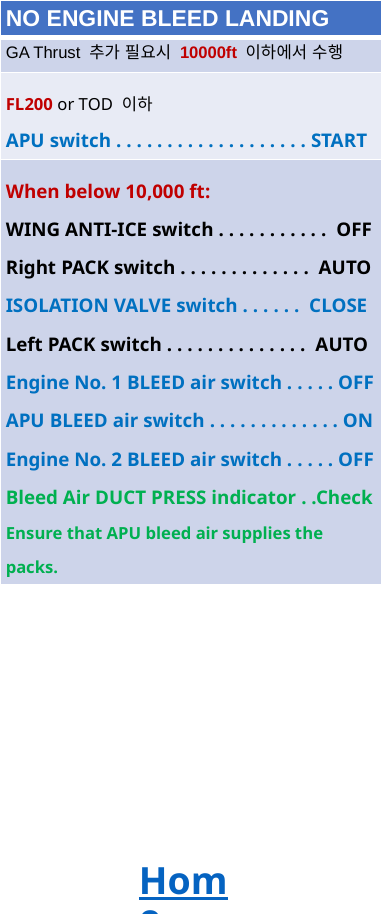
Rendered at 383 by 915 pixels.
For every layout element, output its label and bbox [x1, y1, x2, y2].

table_cell [1, 40, 381, 72]
table_cell [1, 73, 381, 159]
table_header [1, 1, 381, 35]
text_box [138, 856, 245, 908]
table_cell [1, 160, 381, 584]
